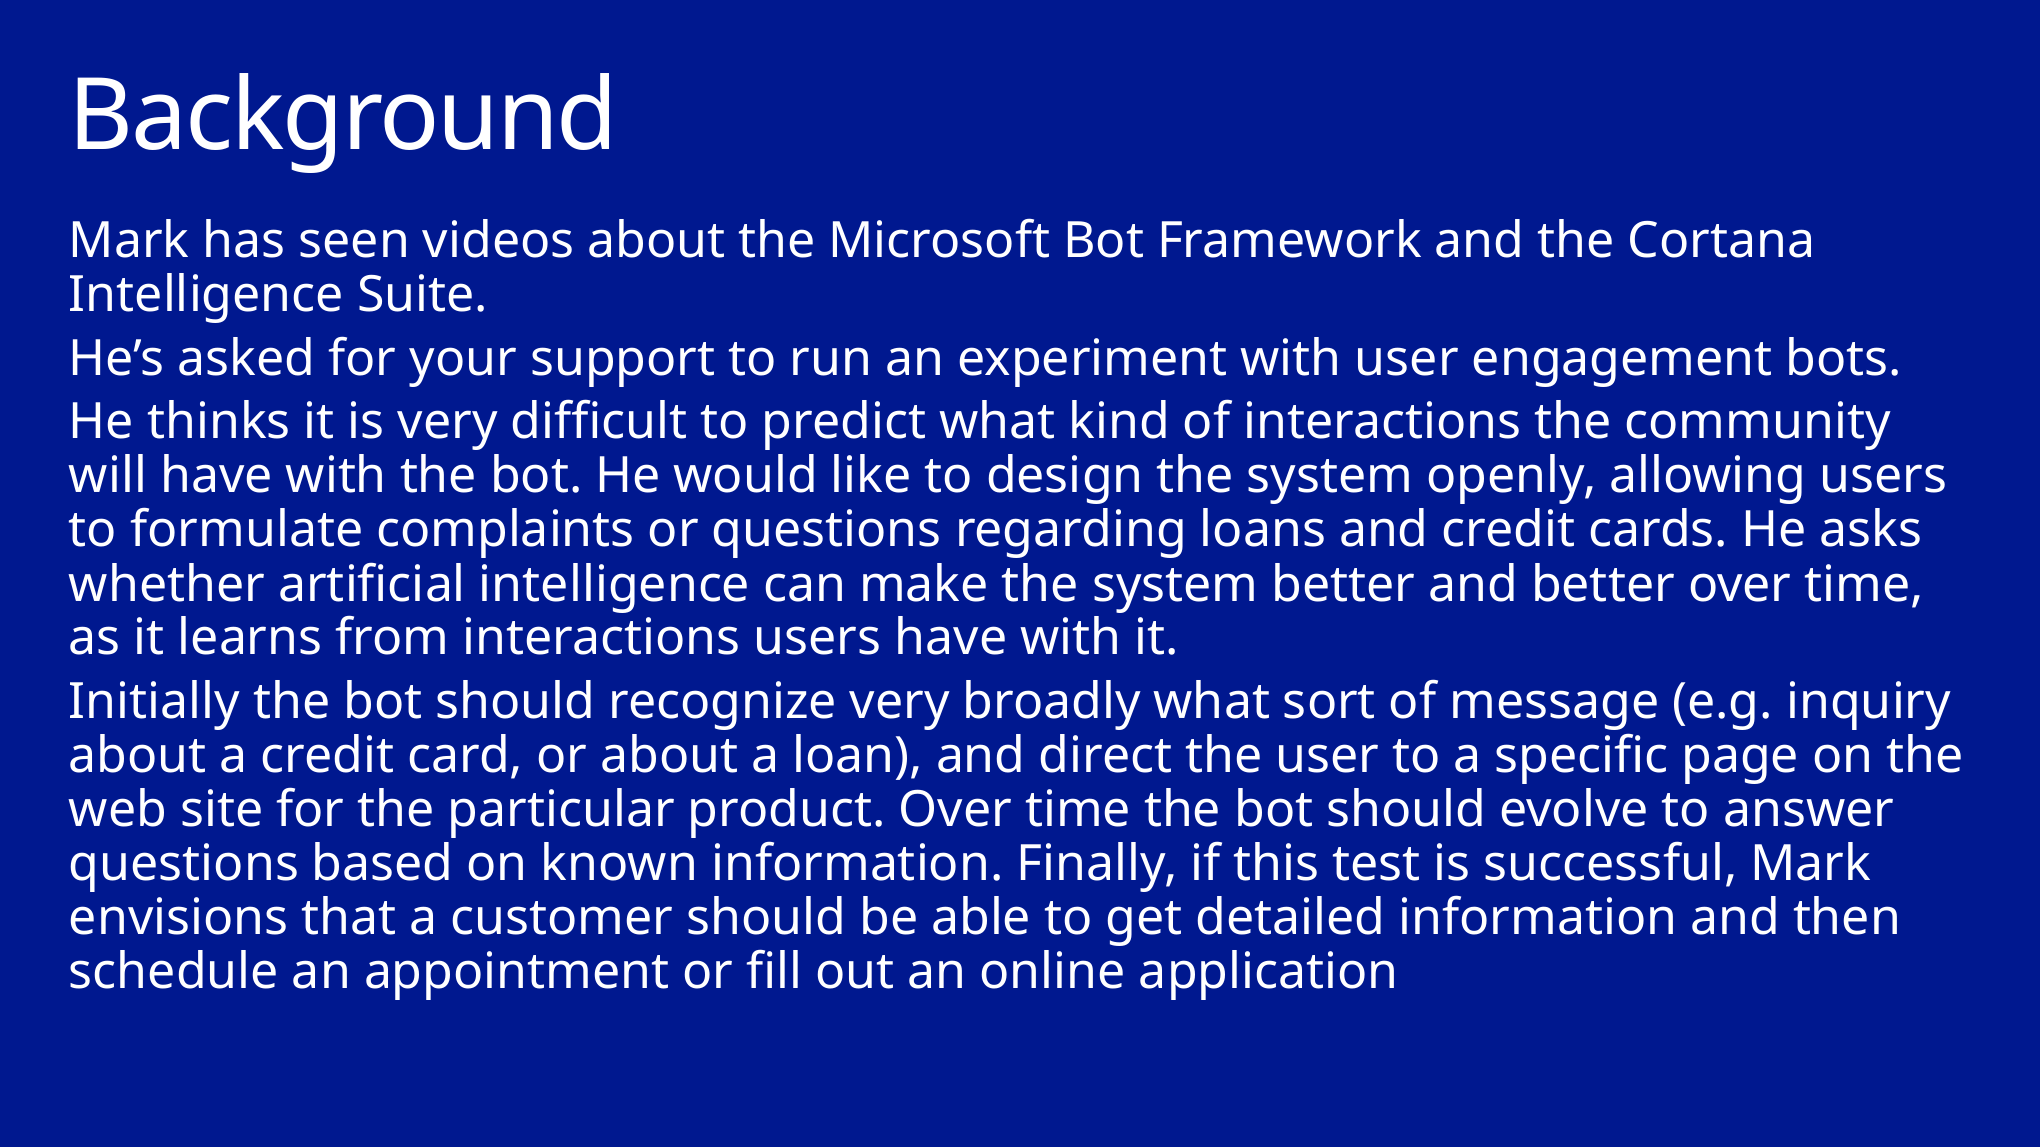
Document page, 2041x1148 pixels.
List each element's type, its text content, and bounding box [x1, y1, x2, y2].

title Background [45, 48, 1996, 198]
list Mark has seen videos about the Microsoft Bot Framework and the Cortana Intelligence Suite. He’s asked for your support to run an experiment with user engagement bots. He thinks it is very difficult to predict what kind of interactions the community will have with the bot. He would like to design the system openly, allowing users to formulate complaints or questions regarding loans and credit cards. He asks whether artificial intelligence can make the system better and better over time, as it learns from interactions users have with it. Initially the bot should recognize very broadly what sort of message (e.g. inquiry about a credit card, or about a loan), and direct the user to a specific page on the web site for the particular product. Over time the bot should evolve to answer questions based on known information. Finally, if this test is successful, Mark envisions that a customer should be able to get detailed information and then schedule an appointment or fill out an online application [45, 198, 1996, 1096]
